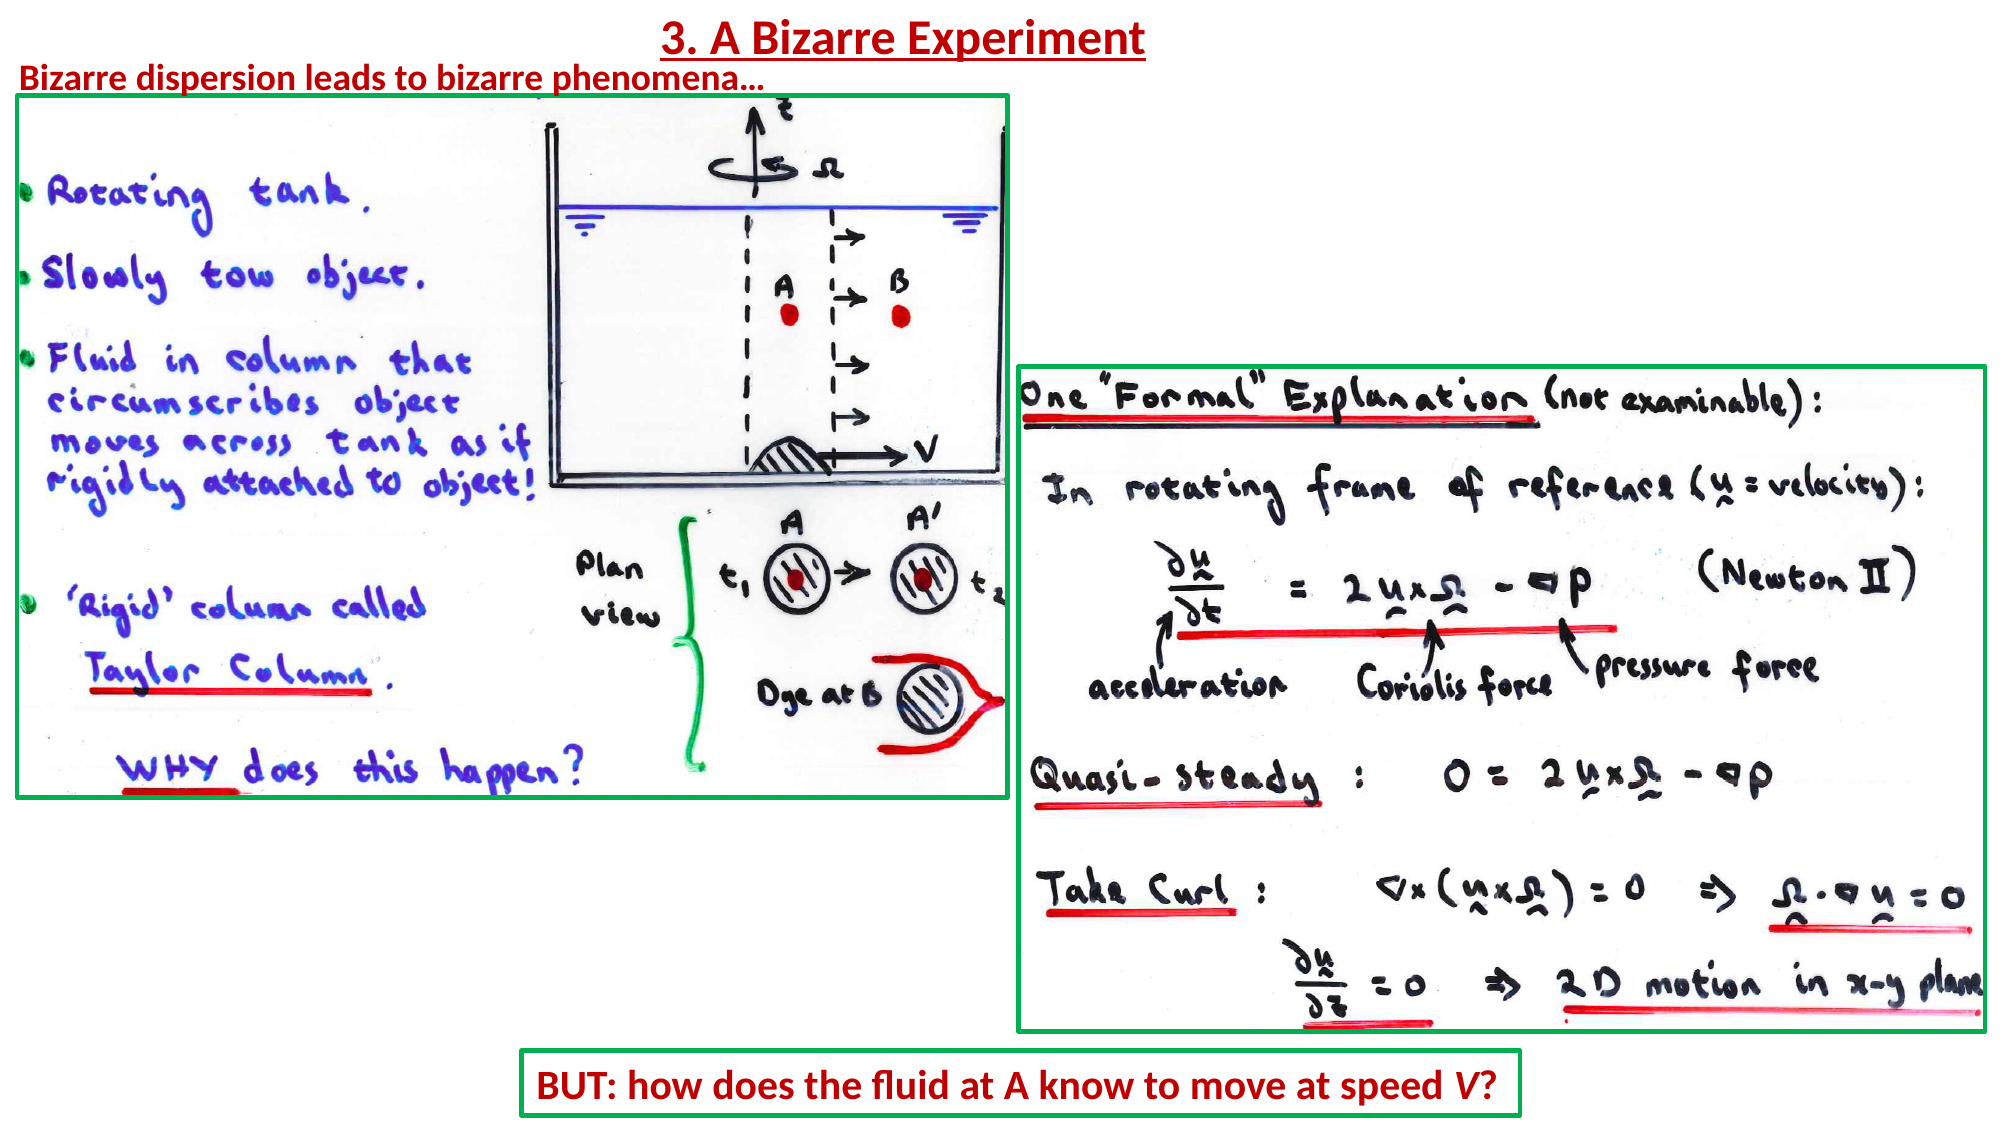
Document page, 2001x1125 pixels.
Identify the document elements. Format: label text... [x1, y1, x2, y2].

picture [1020, 368, 1983, 1030]
text_box Bizarre dispersion leads to bizarre phenomena… [4, 45, 802, 106]
text_box BUT: how does the fluid at A know to move at speed V? [521, 1050, 1520, 1116]
picture [19, 98, 1006, 795]
text_box 3. A Bizarre Experiment [645, 0, 1162, 72]
